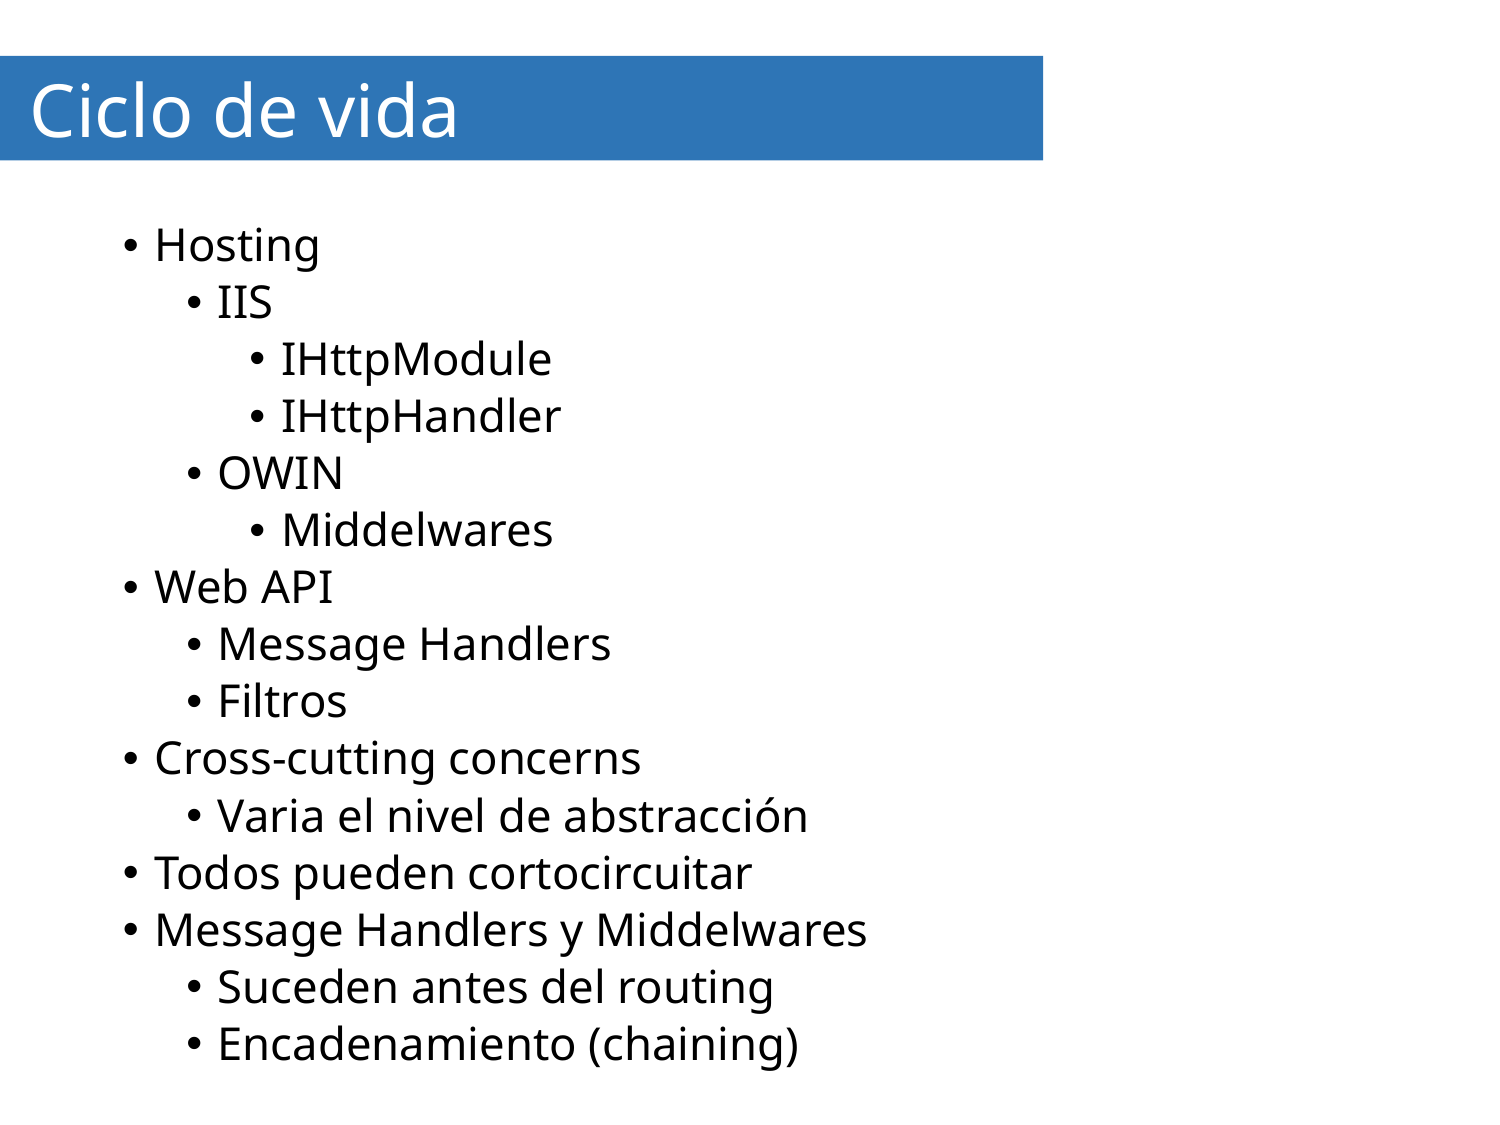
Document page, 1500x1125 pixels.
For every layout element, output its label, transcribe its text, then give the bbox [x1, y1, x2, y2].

title Ciclo de vida [0, 55, 1044, 161]
list Hosting IIS IHttpModule IHttpHandler OWIN Middelwares Web API Message Handlers Filtros Cross-cutting concerns Varia el nivel de abstracción Todos pueden cortocircuitar Message Handlers y Middelwares Suceden antes del routing Encadenamiento (chaining) [44, 214, 1451, 1084]
